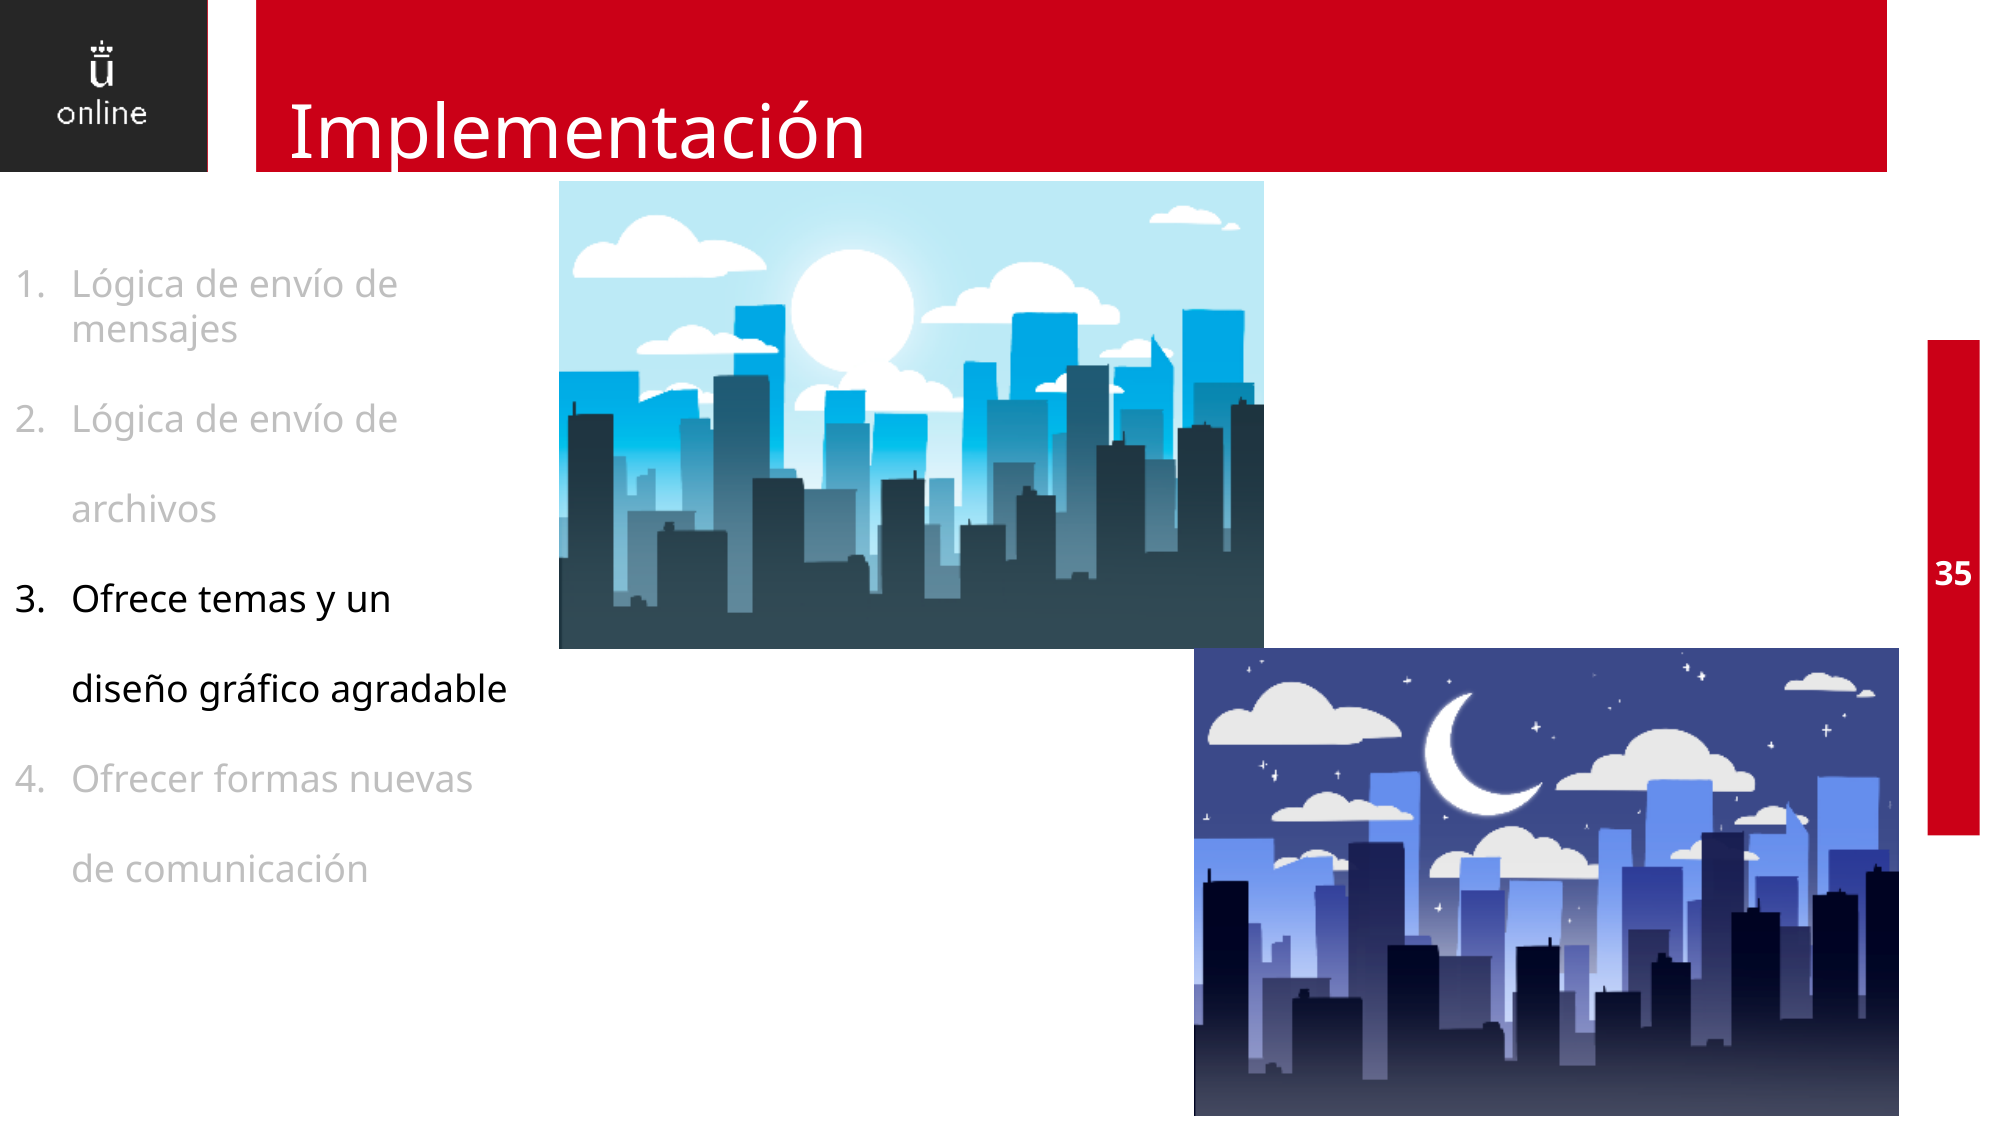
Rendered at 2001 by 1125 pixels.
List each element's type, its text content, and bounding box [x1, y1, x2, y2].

text_box Lógica de envío de mensajes Lógica de envío de archivos Ofrece temas y un diseño gráfico agradable Ofrecer formas nuevas de comunicación [0, 253, 532, 898]
picture [558, 180, 1899, 1117]
picture [40, 26, 164, 150]
slide_number 35 [1898, 544, 2000, 605]
title Implementación [274, 9, 1829, 182]
